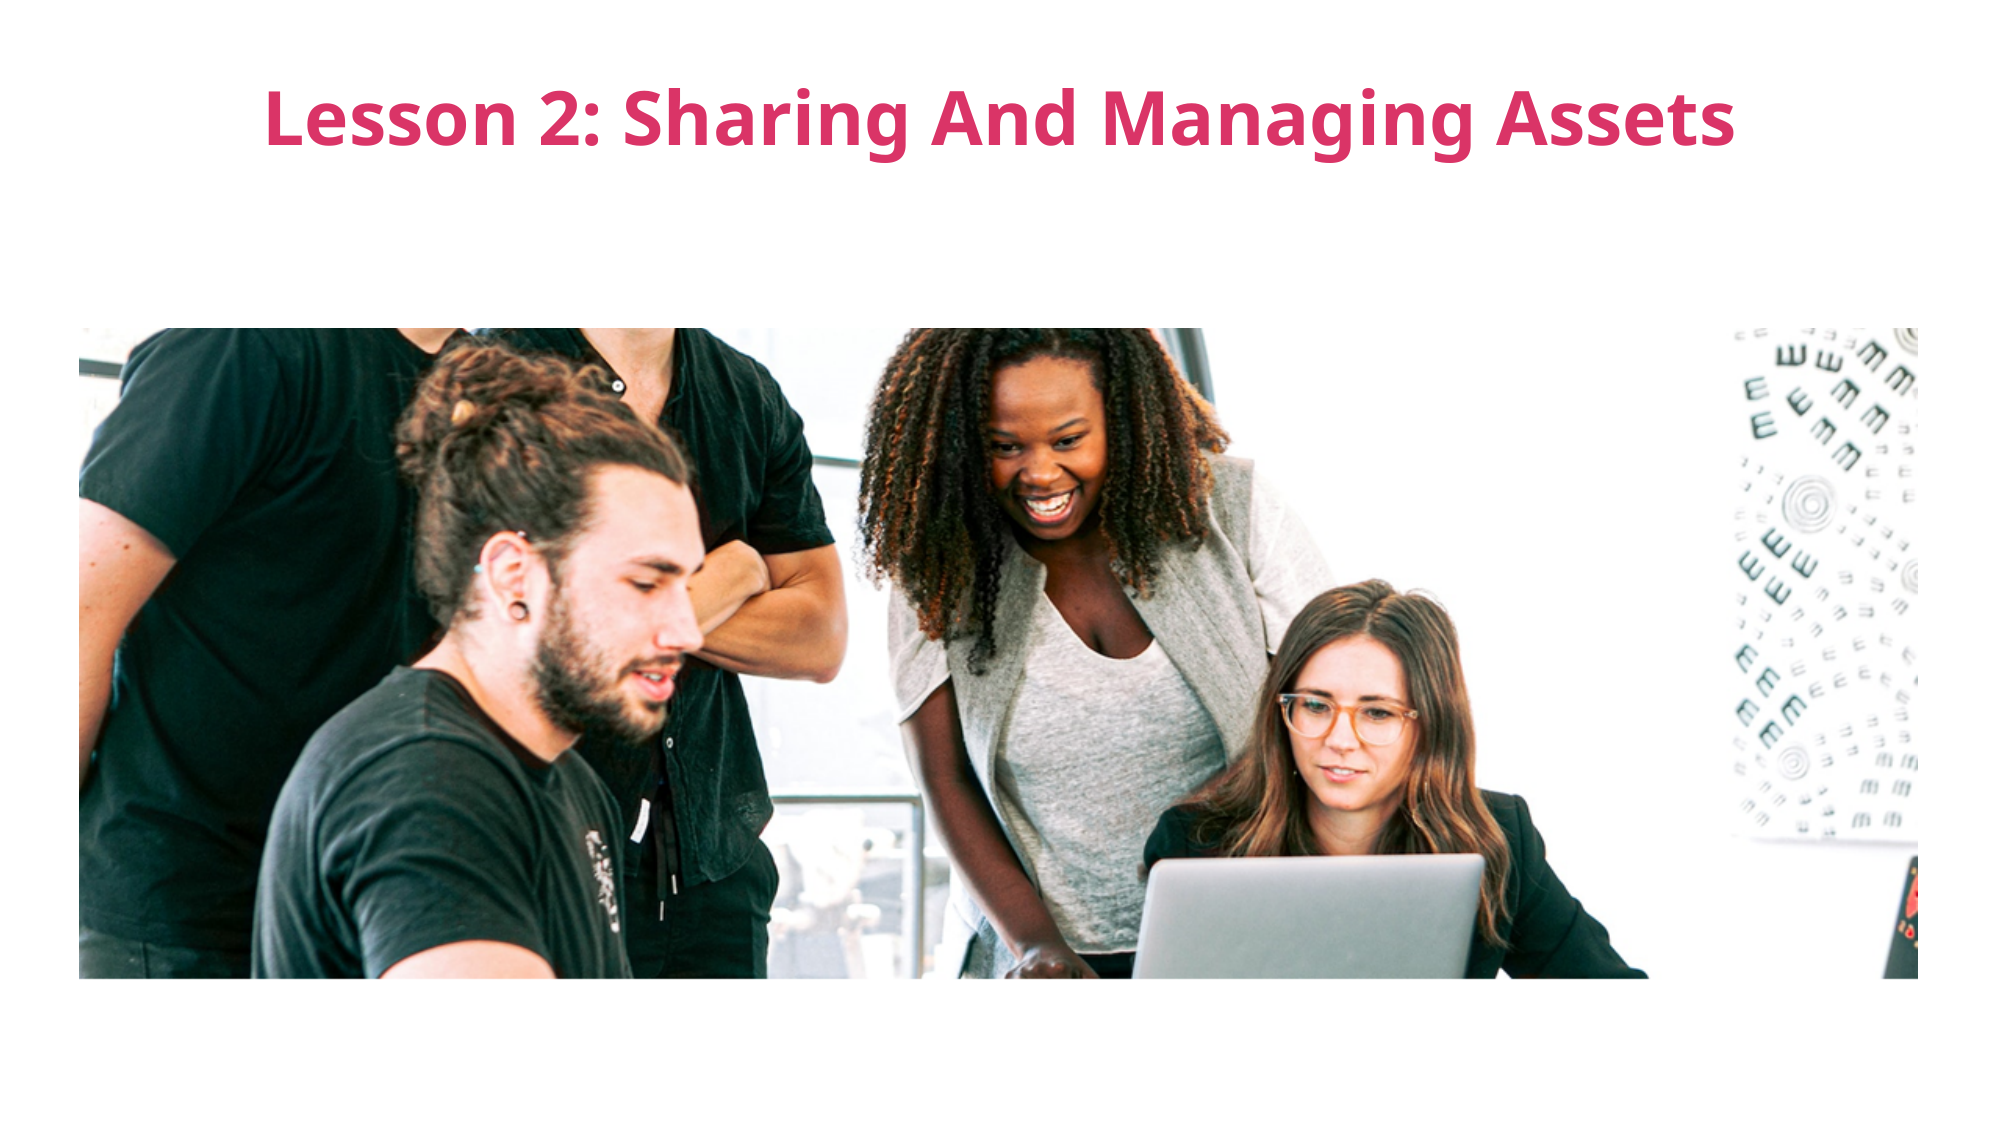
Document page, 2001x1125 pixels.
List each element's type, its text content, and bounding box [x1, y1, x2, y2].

picture [79, 328, 1918, 994]
title Lesson 2: Sharing And Managing Assets [81, 73, 1919, 185]
